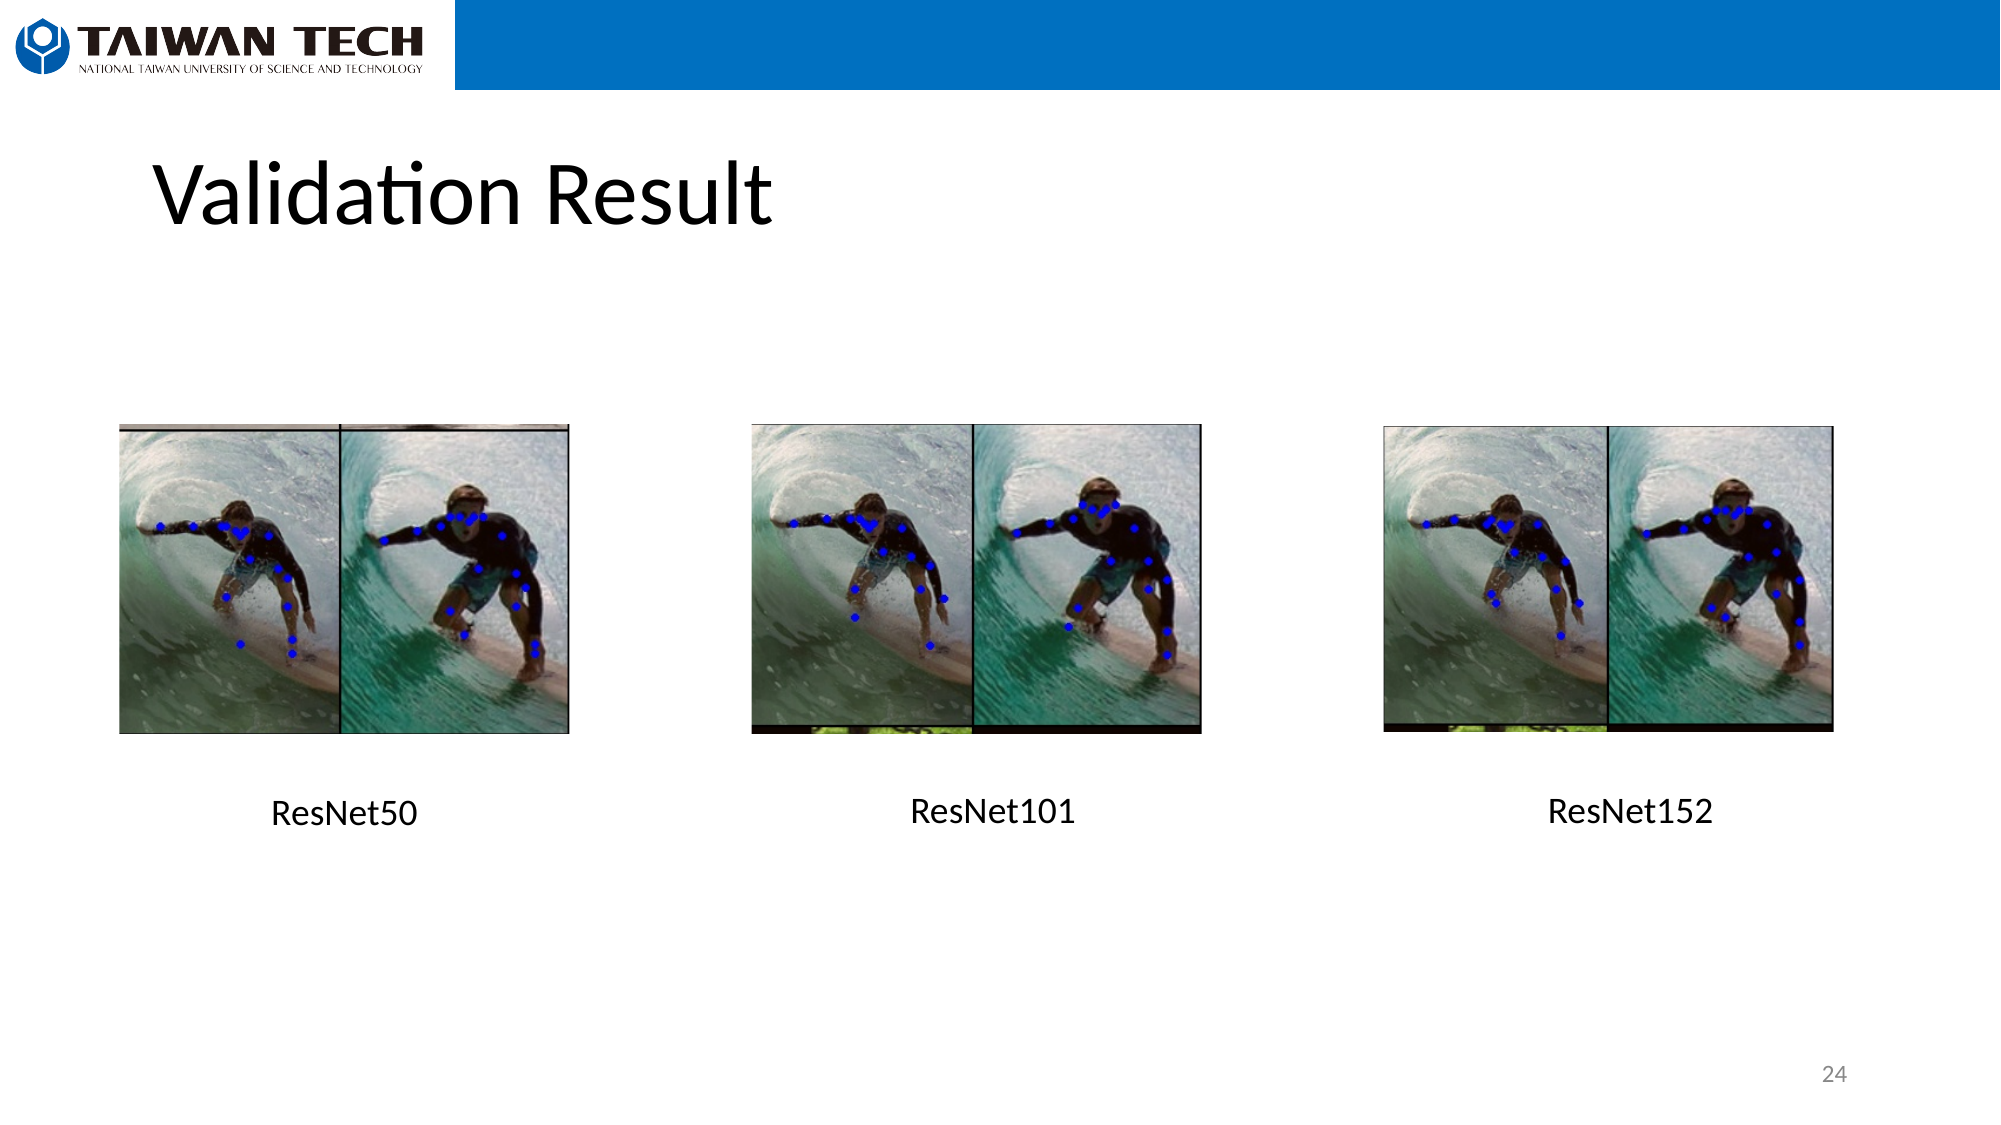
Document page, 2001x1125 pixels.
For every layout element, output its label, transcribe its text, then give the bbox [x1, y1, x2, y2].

picture [1383, 426, 1834, 732]
title Validation Result [137, 111, 1863, 278]
text_box ResNet152 [1531, 773, 1731, 844]
picture [119, 423, 570, 734]
text_box ResNet50 [244, 773, 444, 844]
text_box [456, 0, 2000, 90]
picture [751, 424, 1202, 734]
text_box ResNet101 [893, 773, 1093, 844]
slide_number ‹#› [1412, 1042, 1863, 1103]
picture [0, 1, 438, 90]
